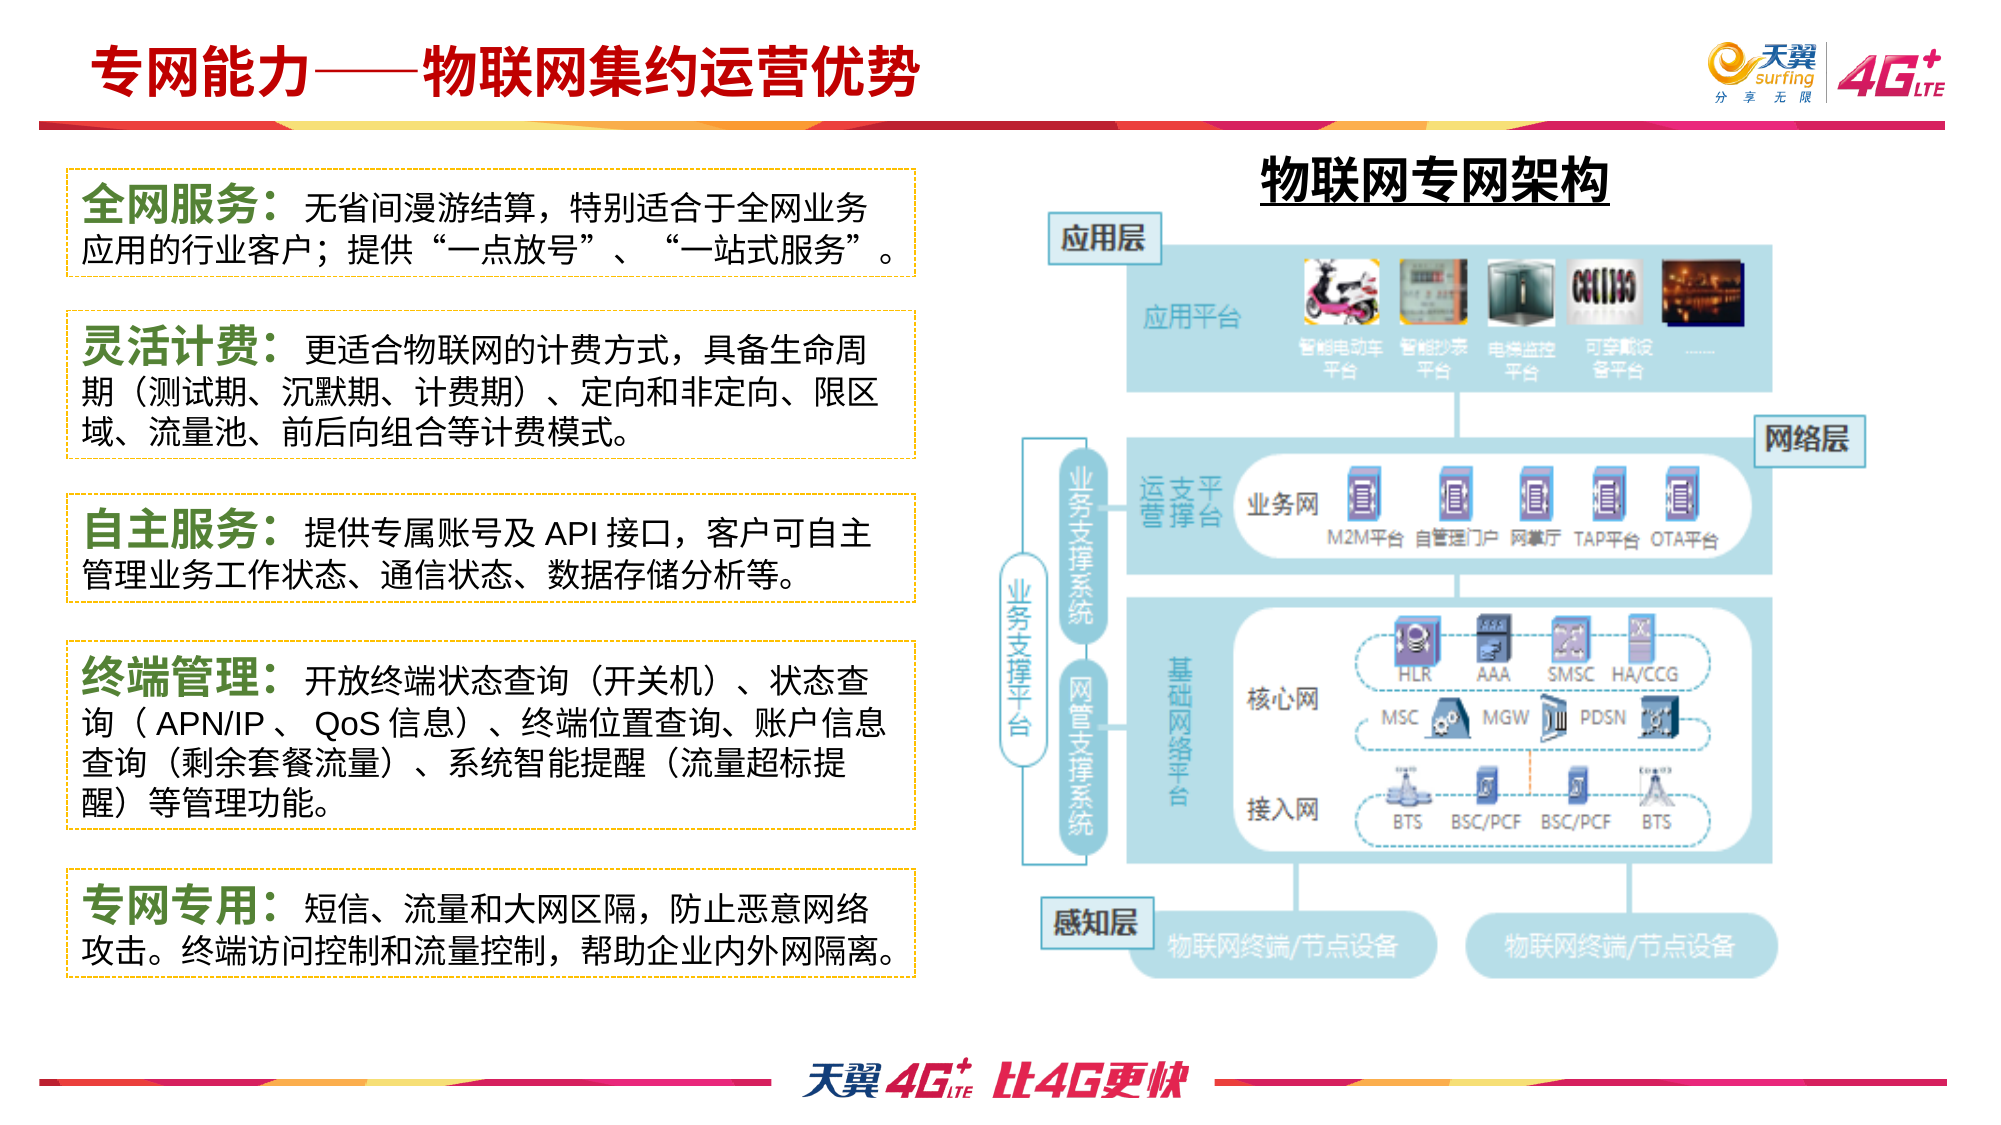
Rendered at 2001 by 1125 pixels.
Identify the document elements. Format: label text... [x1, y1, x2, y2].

picture [996, 194, 1874, 1022]
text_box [66, 168, 915, 979]
picture [39, 121, 1945, 130]
picture [39, 1079, 772, 1086]
text_box 物联网专网架构 [1198, 141, 1672, 194]
list 专网能力——物联网集约运营优势 [74, 27, 1504, 122]
picture [1708, 42, 1945, 103]
picture [1214, 1079, 1947, 1086]
picture [802, 1057, 973, 1098]
picture [992, 1061, 1189, 1098]
